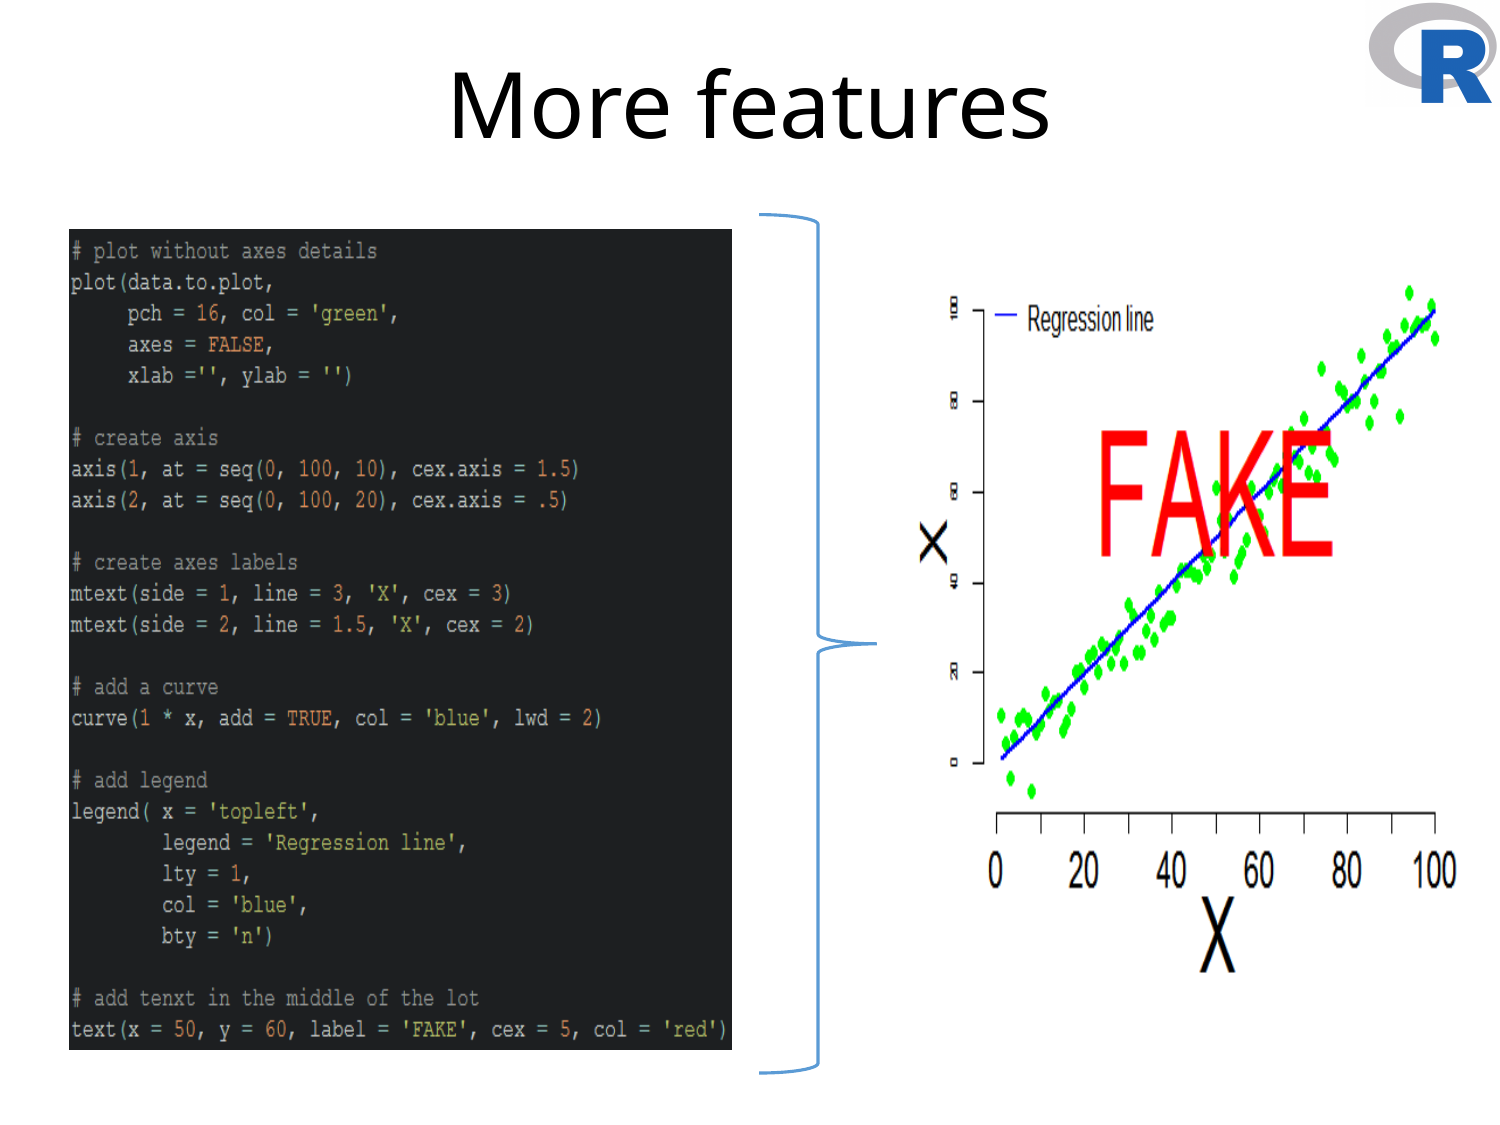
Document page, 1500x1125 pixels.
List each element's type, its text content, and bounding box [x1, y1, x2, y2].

text_box [759, 214, 877, 1074]
title More features [103, 0, 1397, 218]
picture [69, 229, 732, 1050]
picture [1365, 0, 1500, 107]
picture [892, 269, 1500, 1025]
